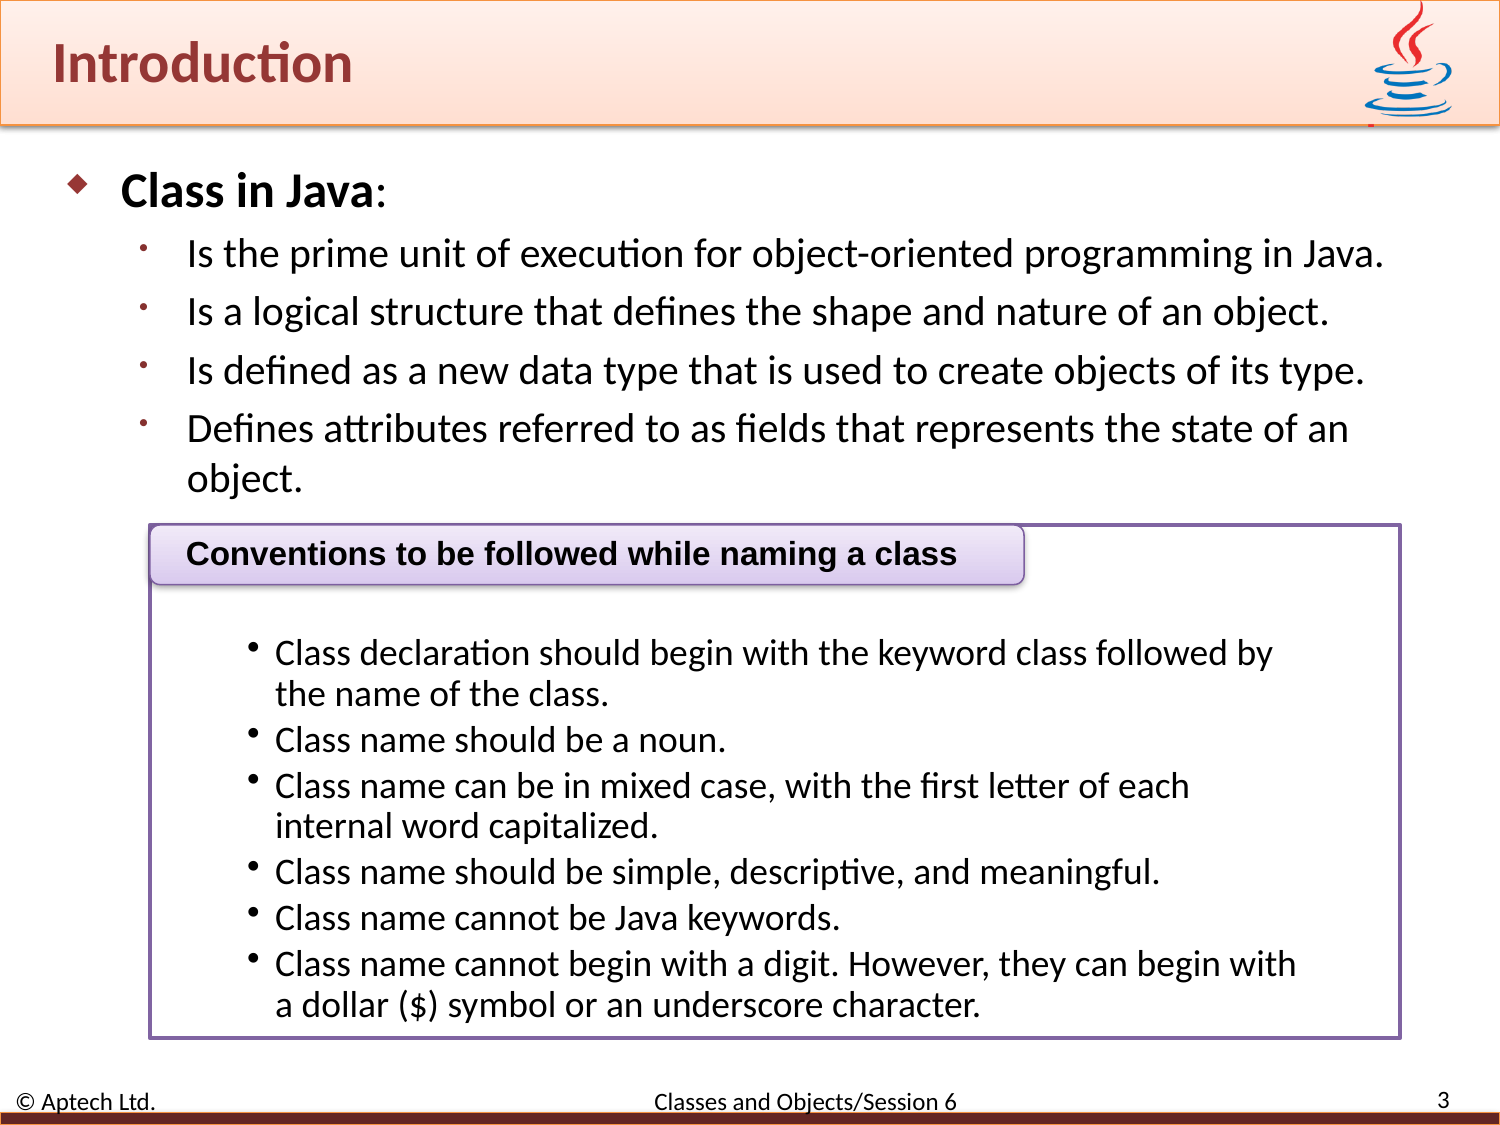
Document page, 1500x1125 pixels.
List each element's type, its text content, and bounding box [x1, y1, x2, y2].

slide_number 3 [1337, 1084, 1465, 1113]
title Introduction [37, 24, 1288, 93]
picture [1362, 0, 1454, 127]
list Class in Java: Is the prime unit of execution for object-oriented programming in Java. Is a logical structure that defines the shape and nature of an object. Is defined as a new data type that is used to create objects of its type. Defines attributes referred to as fields that represents the state of an object. [49, 149, 1463, 1013]
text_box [149, 524, 1401, 1088]
footer © Aptech Ltd. Classes and Objects/Session 6 [0, 1087, 1325, 1113]
